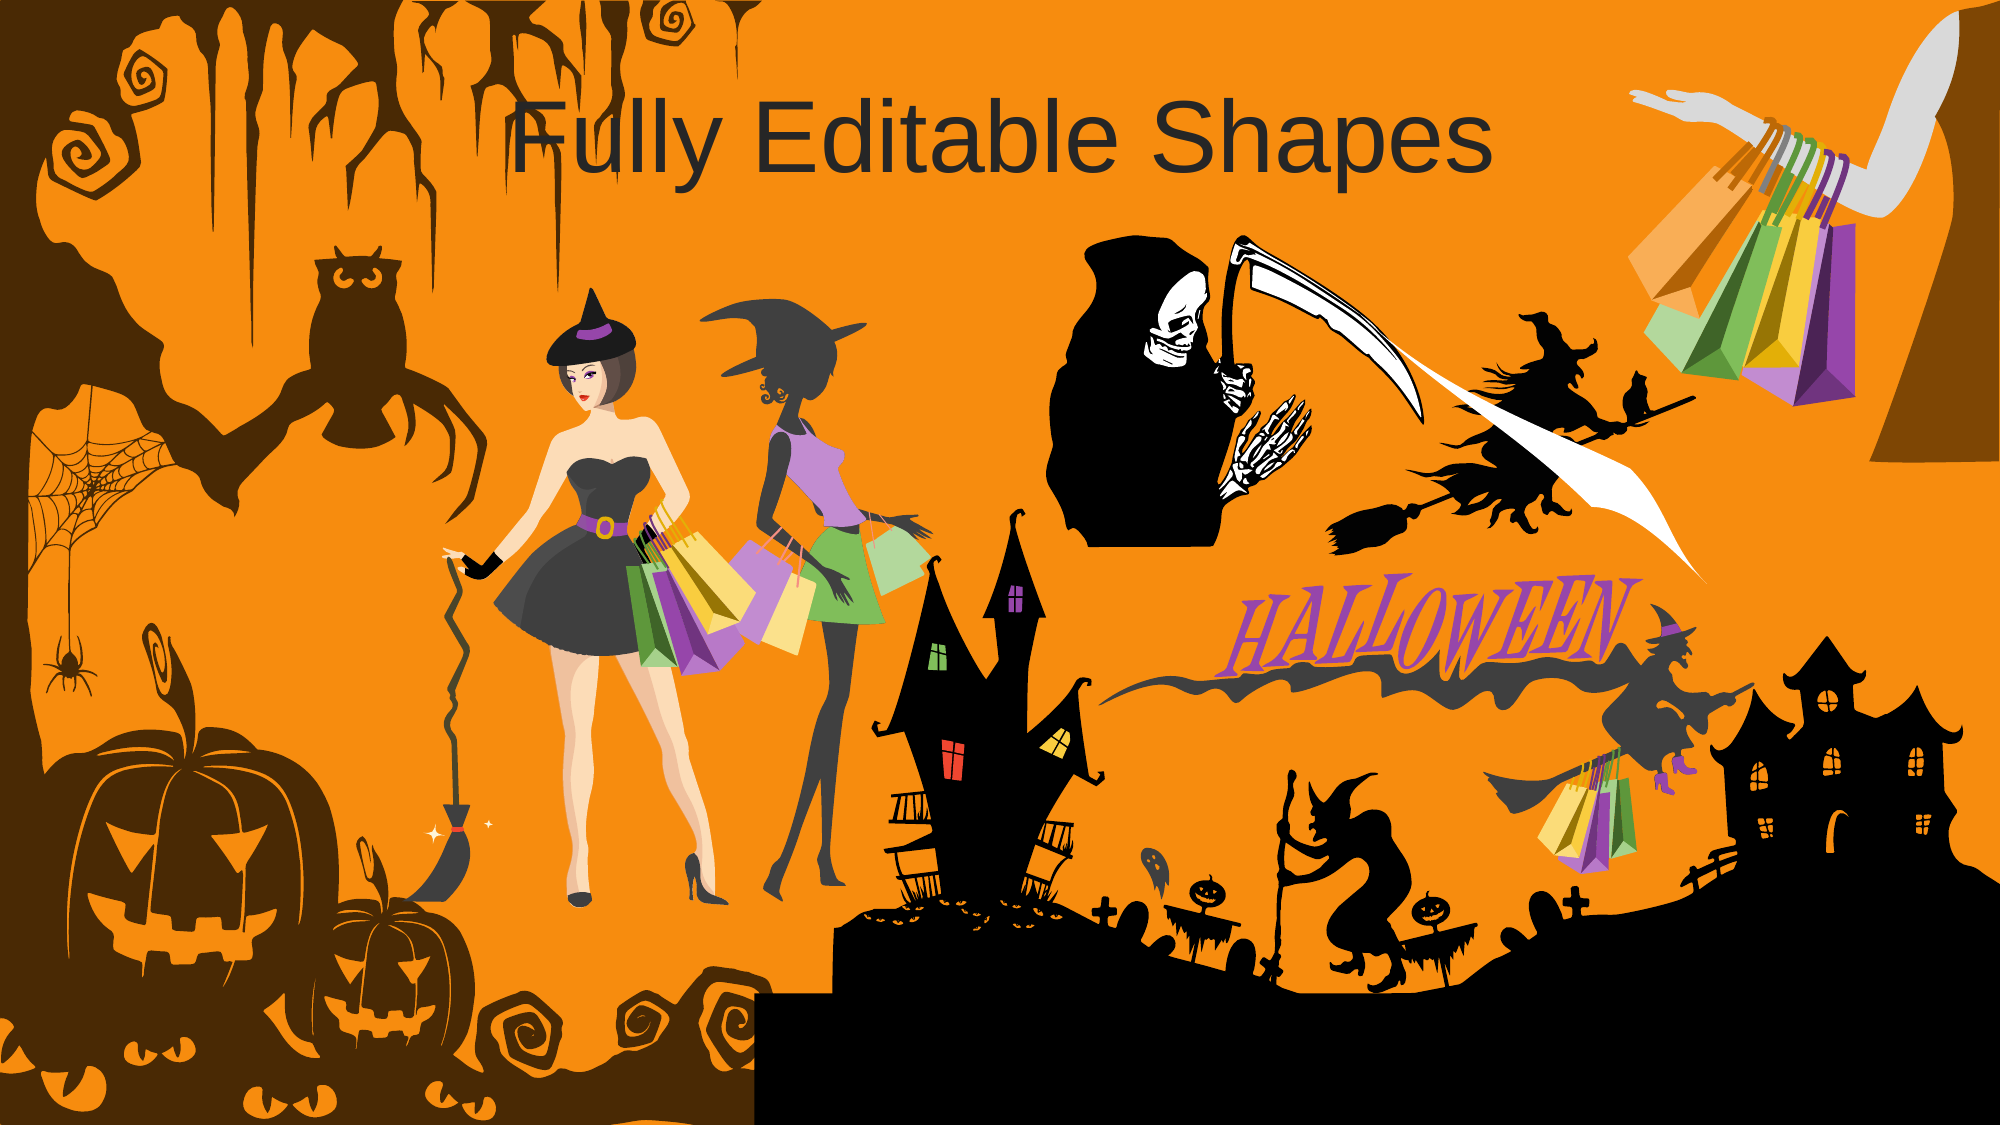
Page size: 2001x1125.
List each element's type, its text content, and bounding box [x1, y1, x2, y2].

text_box [0, 0, 773, 1125]
text_box [1451, 404, 1481, 416]
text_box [832, 508, 1903, 1044]
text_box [756, 298, 934, 902]
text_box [1627, 0, 2000, 463]
list Fully Editable Shapes [53, 82, 1627, 202]
text_box [1425, 425, 1563, 508]
text_box [754, 685, 2000, 1125]
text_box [402, 287, 756, 908]
text_box [1467, 311, 1627, 445]
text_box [1046, 235, 1425, 508]
